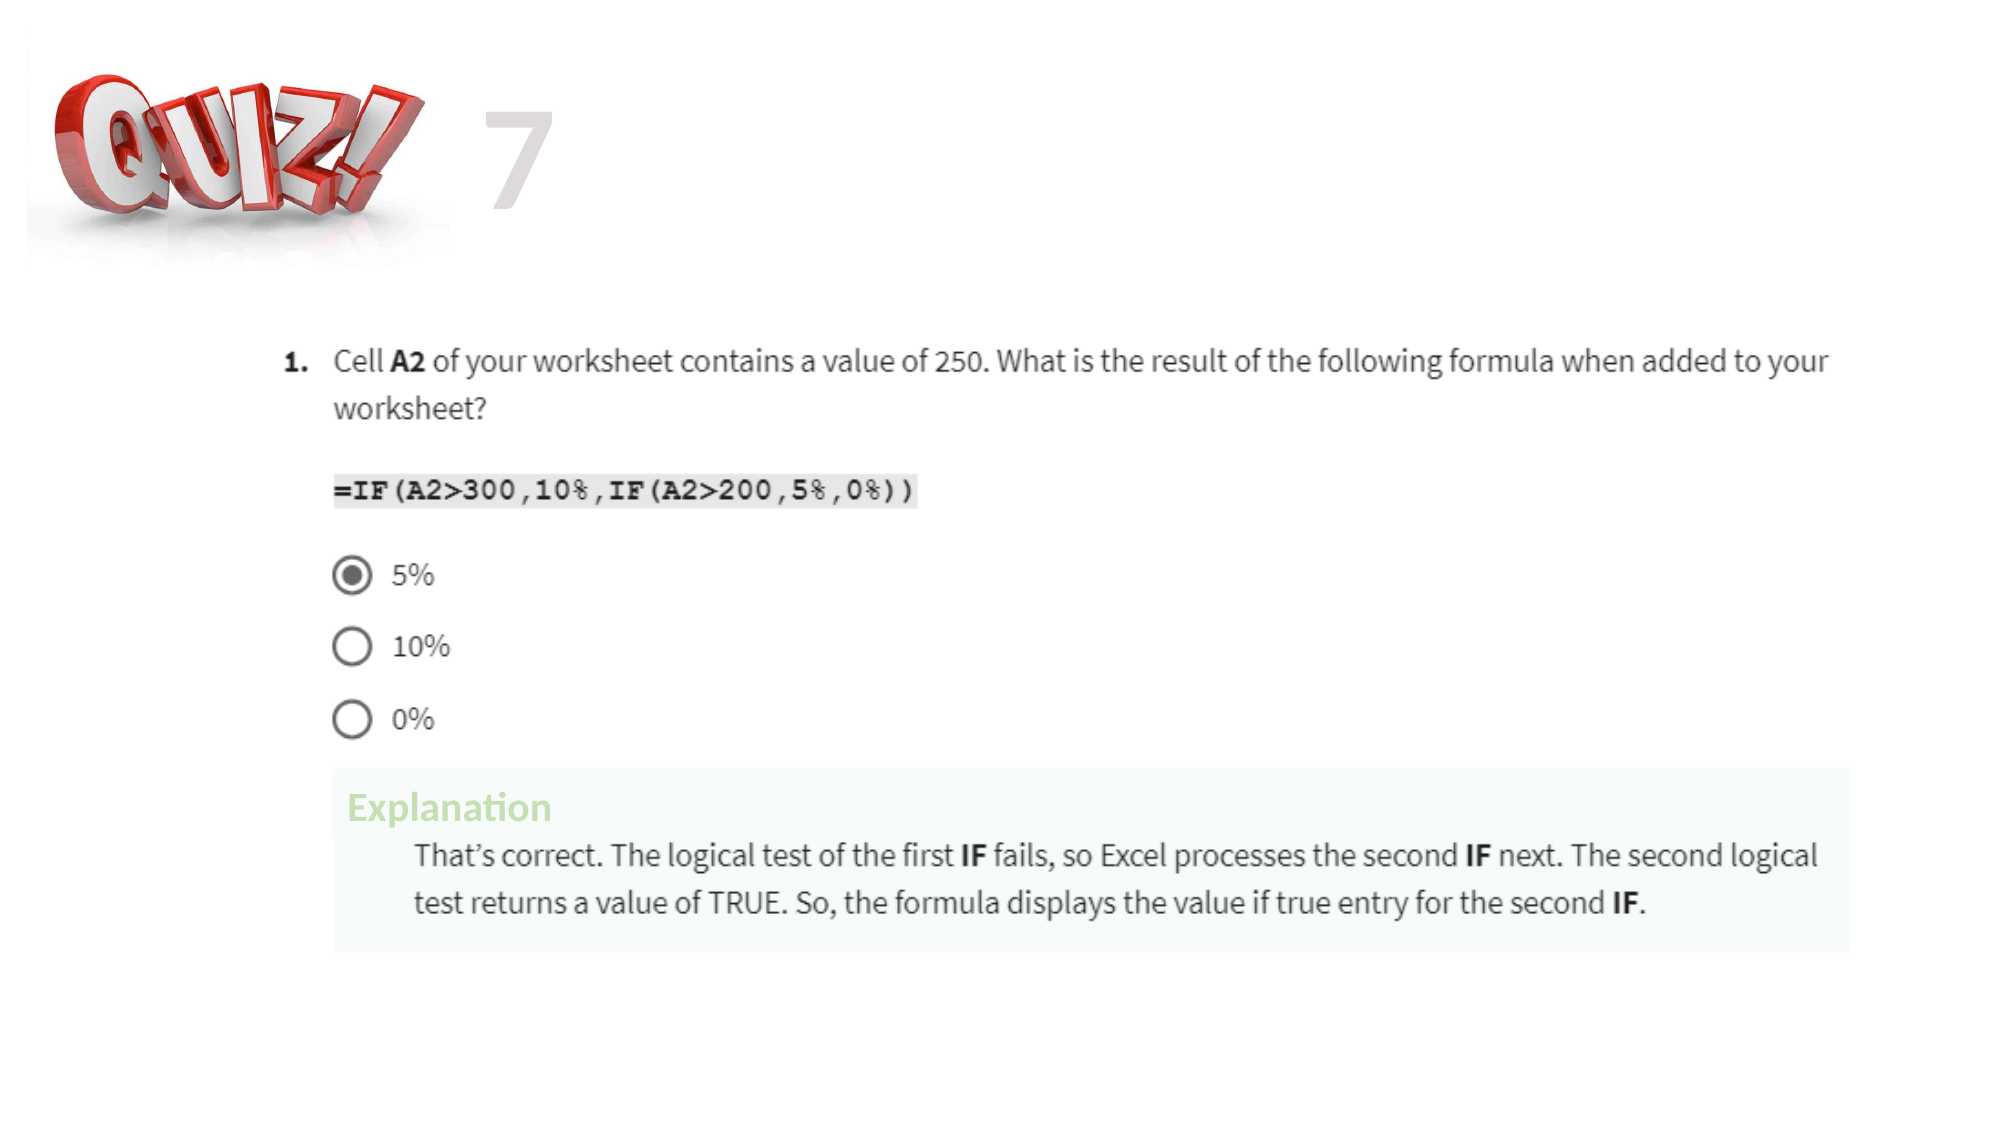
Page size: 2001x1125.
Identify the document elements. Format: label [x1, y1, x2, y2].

text_box [27, 31, 572, 270]
picture [238, 301, 1866, 976]
